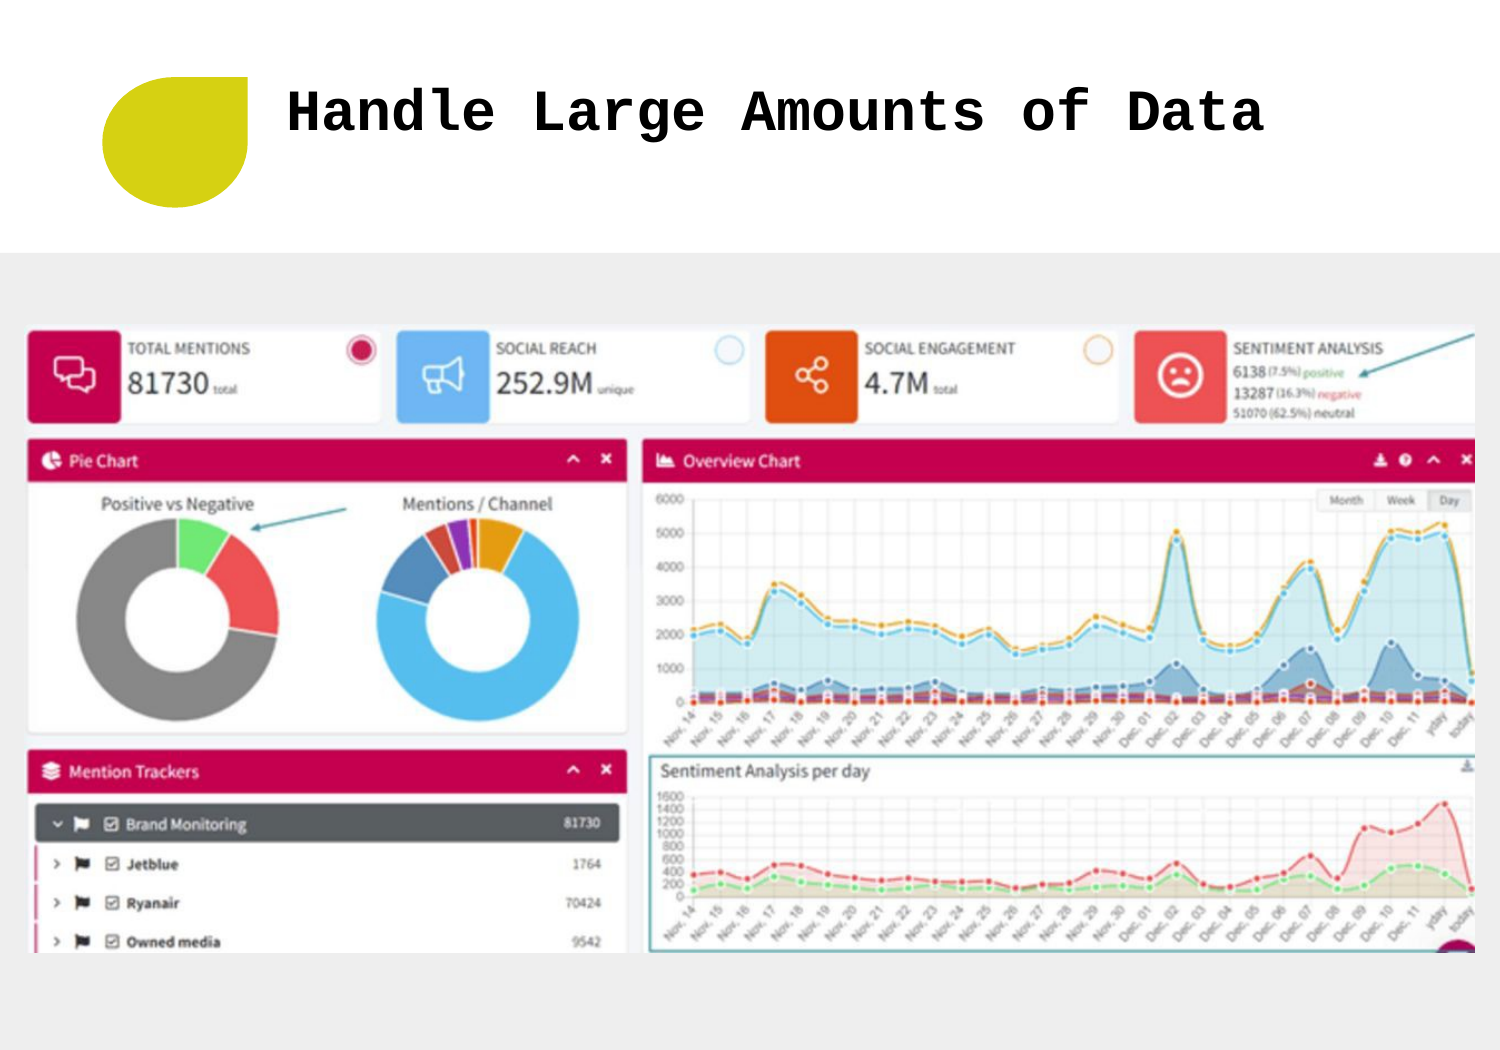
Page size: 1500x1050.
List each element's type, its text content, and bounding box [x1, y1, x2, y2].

title Handle Large Amounts of Data [63, 55, 1437, 248]
picture [24, 323, 1476, 953]
